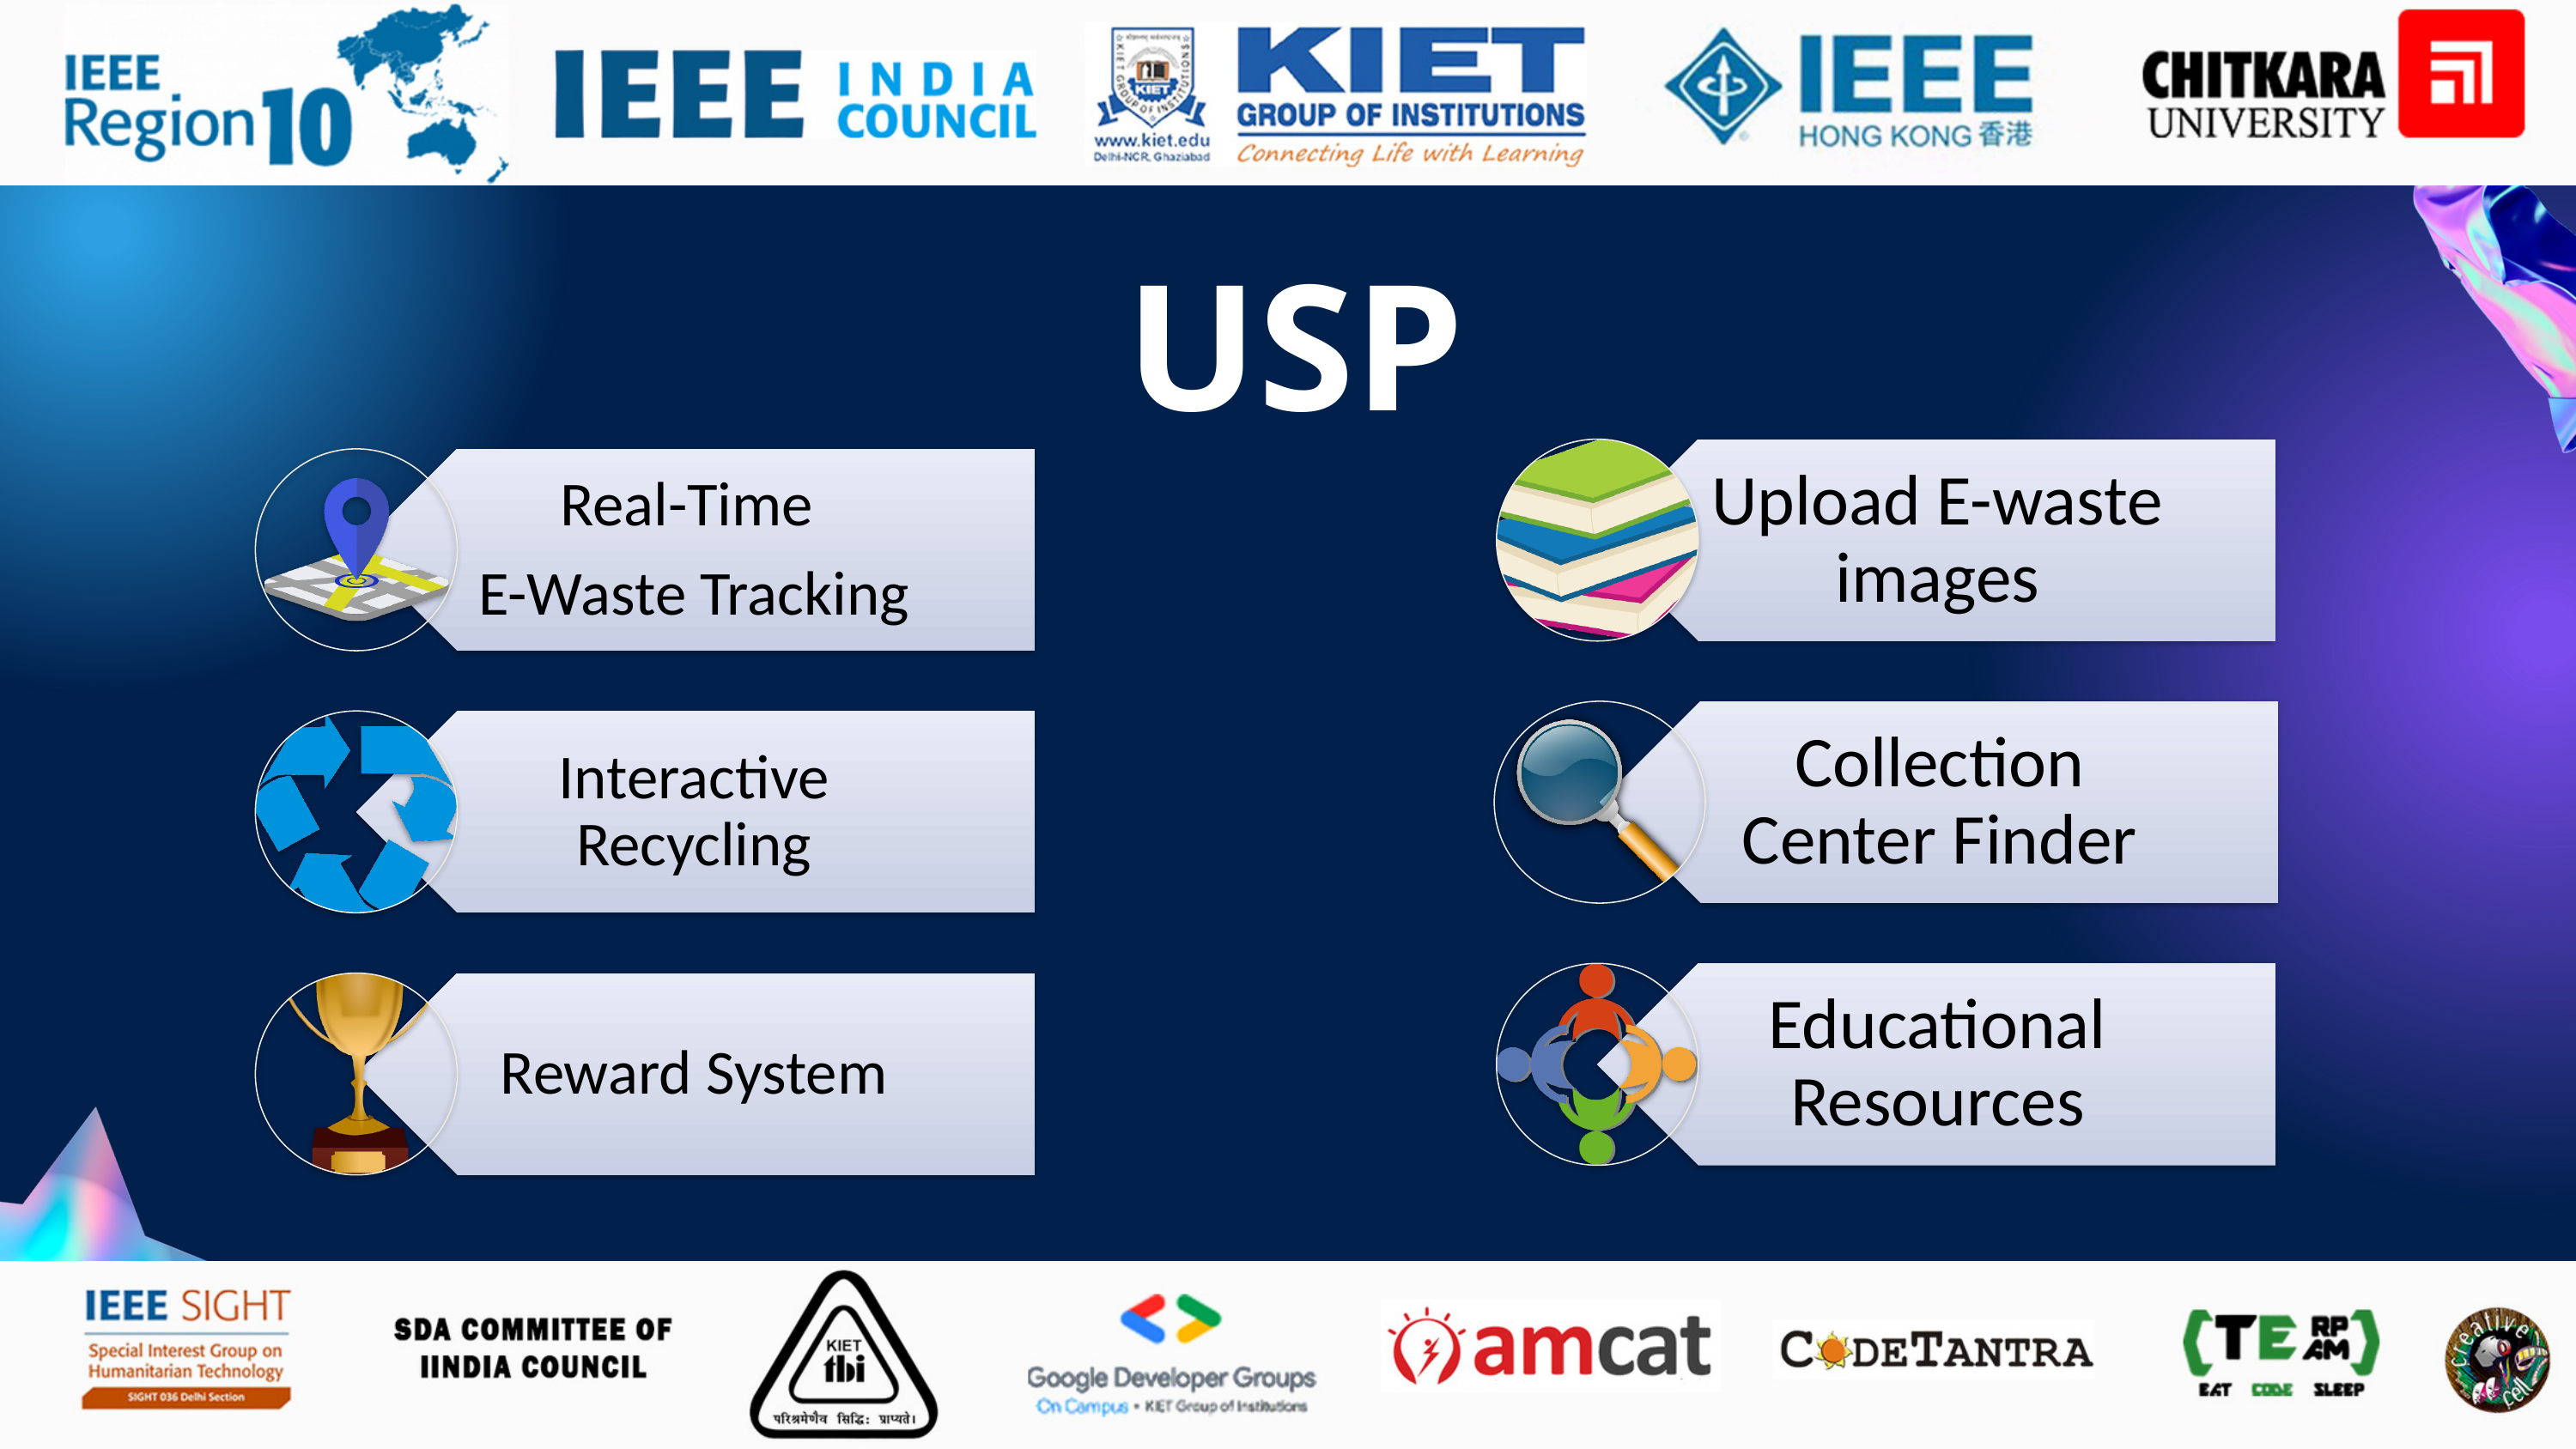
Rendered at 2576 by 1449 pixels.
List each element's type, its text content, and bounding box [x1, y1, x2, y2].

text_box [0, 0, 2576, 185]
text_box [1376, 438, 2397, 1167]
text_box [0, 185, 615, 740]
text_box [1912, 185, 2576, 1261]
text_box [0, 1106, 269, 1261]
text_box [134, 448, 1156, 1176]
text_box [0, 1261, 2576, 1449]
text_box USP [286, 201, 2304, 446]
text_box [2413, 185, 2576, 453]
